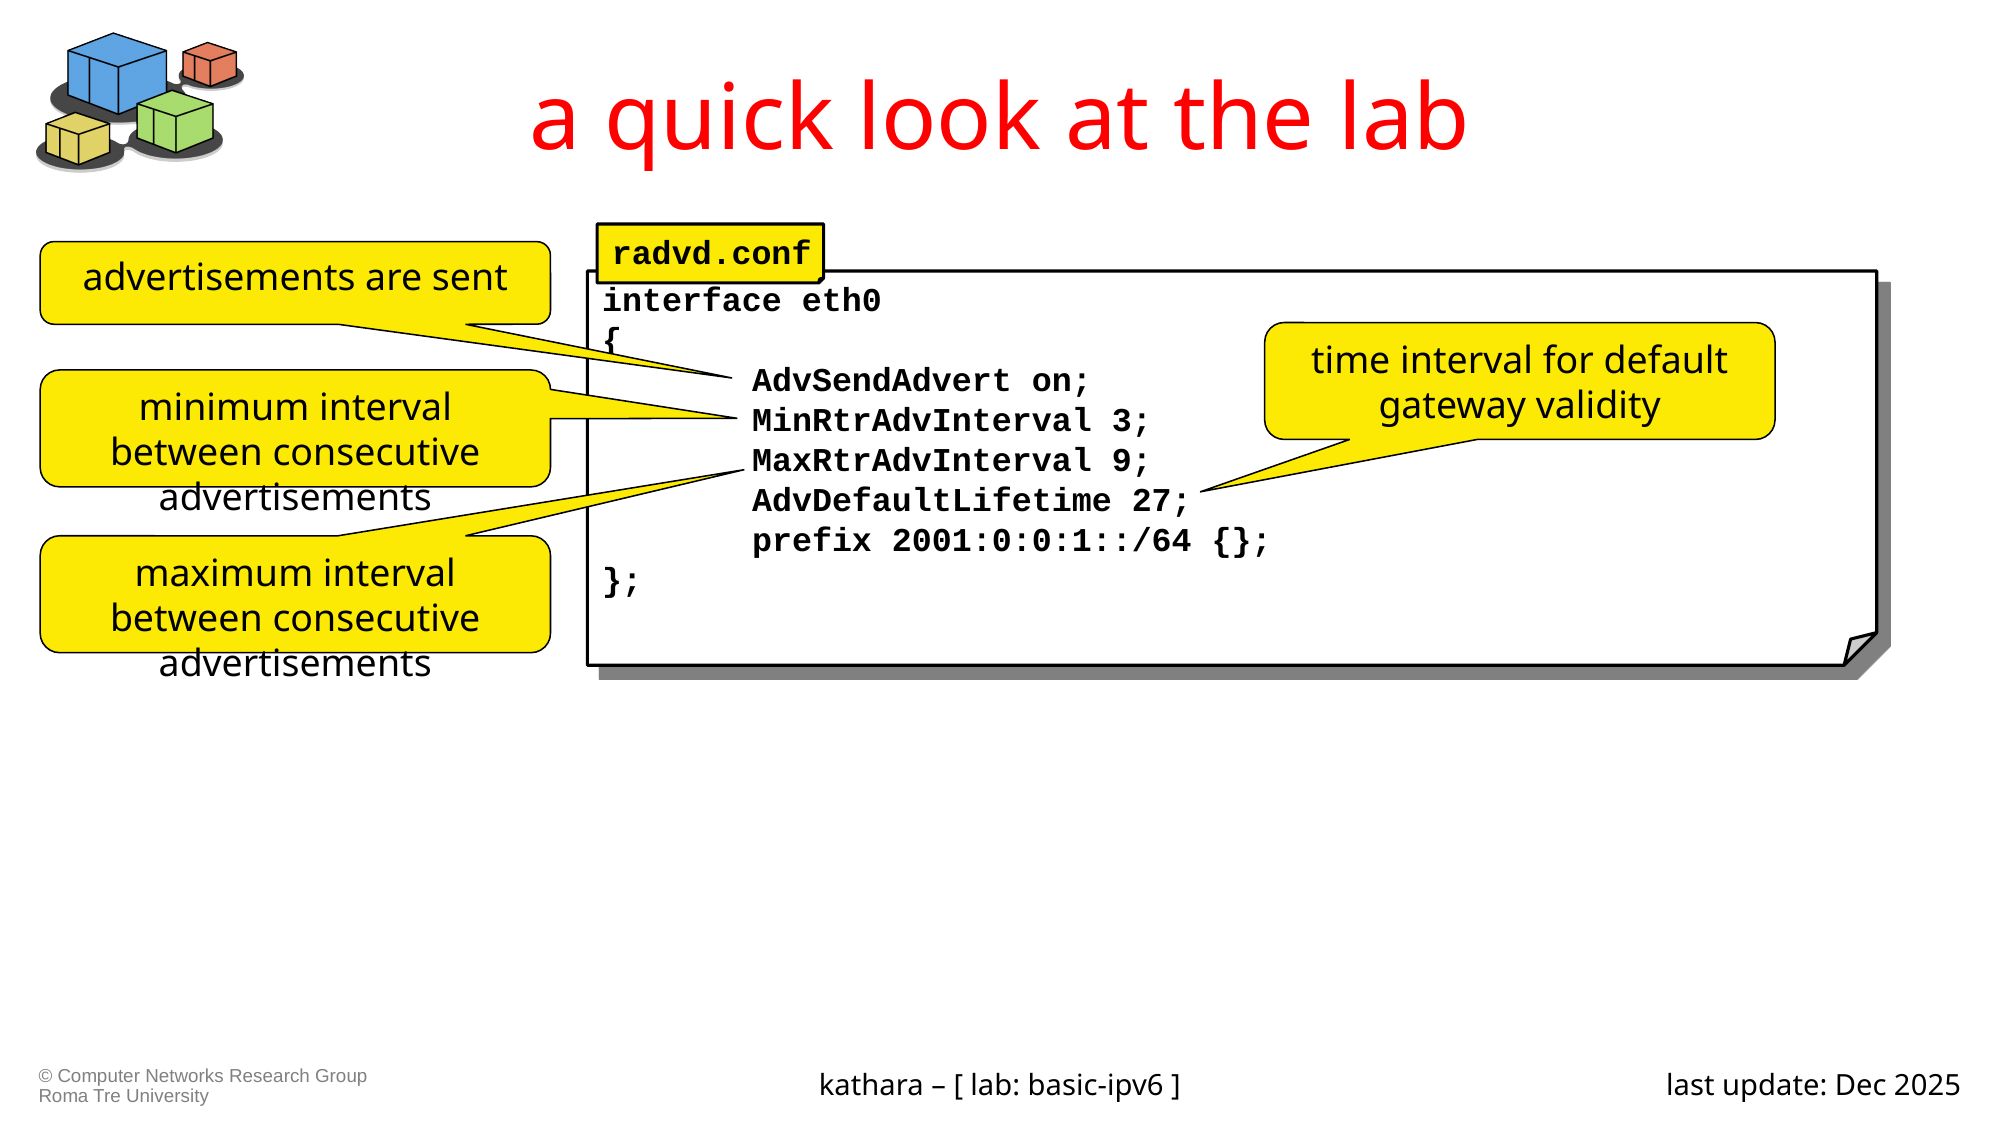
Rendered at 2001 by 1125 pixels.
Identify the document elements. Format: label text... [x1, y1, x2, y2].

title a quick look at the lab [99, 19, 1900, 207]
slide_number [1519, 1058, 1977, 1114]
text_box advertisements are sent [40, 241, 582, 358]
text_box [587, 223, 1877, 666]
text_box maximum interval between consecutive advertisements [40, 496, 582, 653]
picture [36, 32, 99, 173]
footer kathara – [ lab: basic-ipv6 ] [511, 1058, 1489, 1114]
text_box minimum interval between consecutive advertisements [40, 369, 582, 487]
